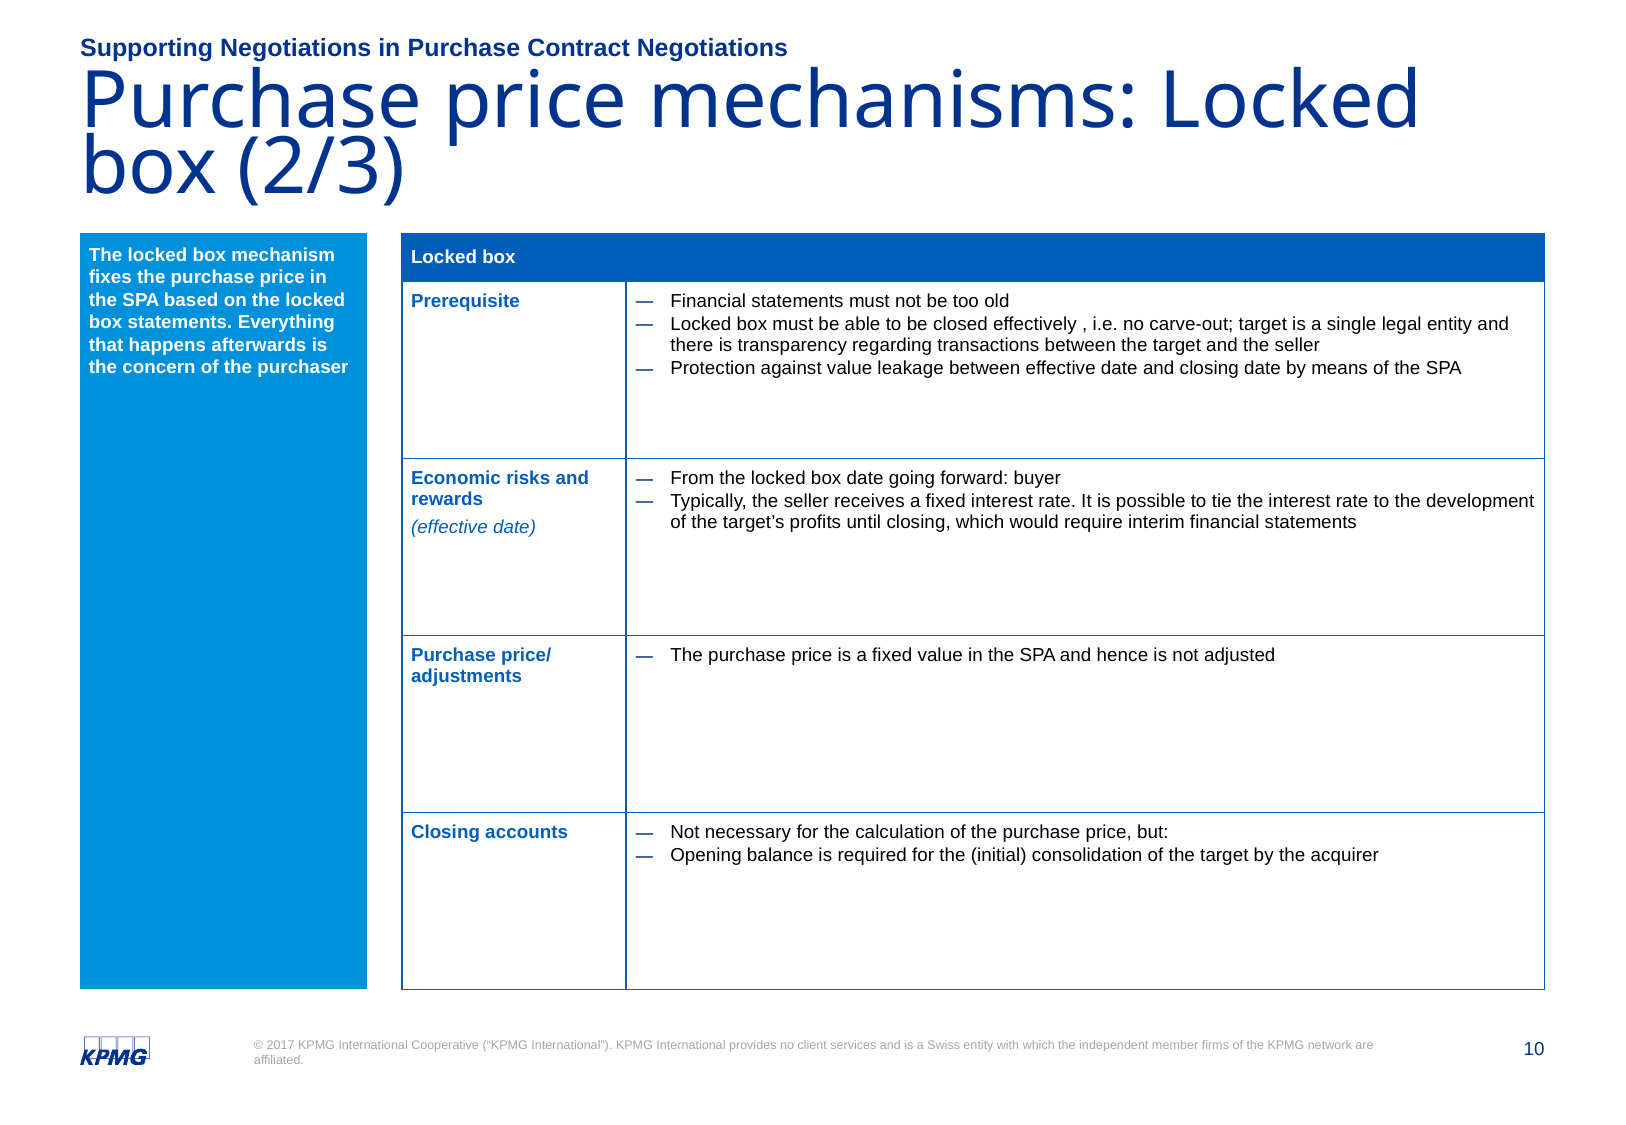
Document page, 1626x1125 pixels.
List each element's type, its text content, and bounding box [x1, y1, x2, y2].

table_cell Prerequisite [403, 282, 625, 458]
list The locked box mechanism fixes the purchase price in the SPA based on the locked box statements. Everything that happens afterwards is the concern of the purchaser [80, 233, 367, 989]
table_cell Purchase price/ adjustments [403, 636, 625, 812]
table_cell Not necessary for the calculation of the purchase price, but: Opening balance is required for the (initial) consolidation of the target by the acquirer [627, 813, 1544, 989]
table_cell The purchase price is a fixed value in the SPA and hence is not adjusted [627, 636, 1544, 812]
table_cell From the locked box date going forward: buyer Typically, the seller receives a fixed interest rate. It is possible to tie the interest rate to the development of the target’s profits until closing, which would require interim financial statements [627, 459, 1544, 635]
table_cell Closing accounts [403, 813, 625, 989]
title Purchase price mechanisms: Locked box (2/3) [80, 74, 1544, 193]
table_cell Financial statements must not be too old Locked box must be able to be closed effectively , i.e. no carve-out; target is a single legal entity and there is transparency regarding transactions between the target and the seller Protection against value leakage between effective date and closing date by means of the SPA [627, 282, 1544, 458]
table_cell Economic risks and rewards (effective date) [403, 459, 625, 635]
table_header Locked box [403, 235, 1544, 280]
list Supporting Negotiations in Purchase Contract Negotiations [80, 33, 1490, 62]
